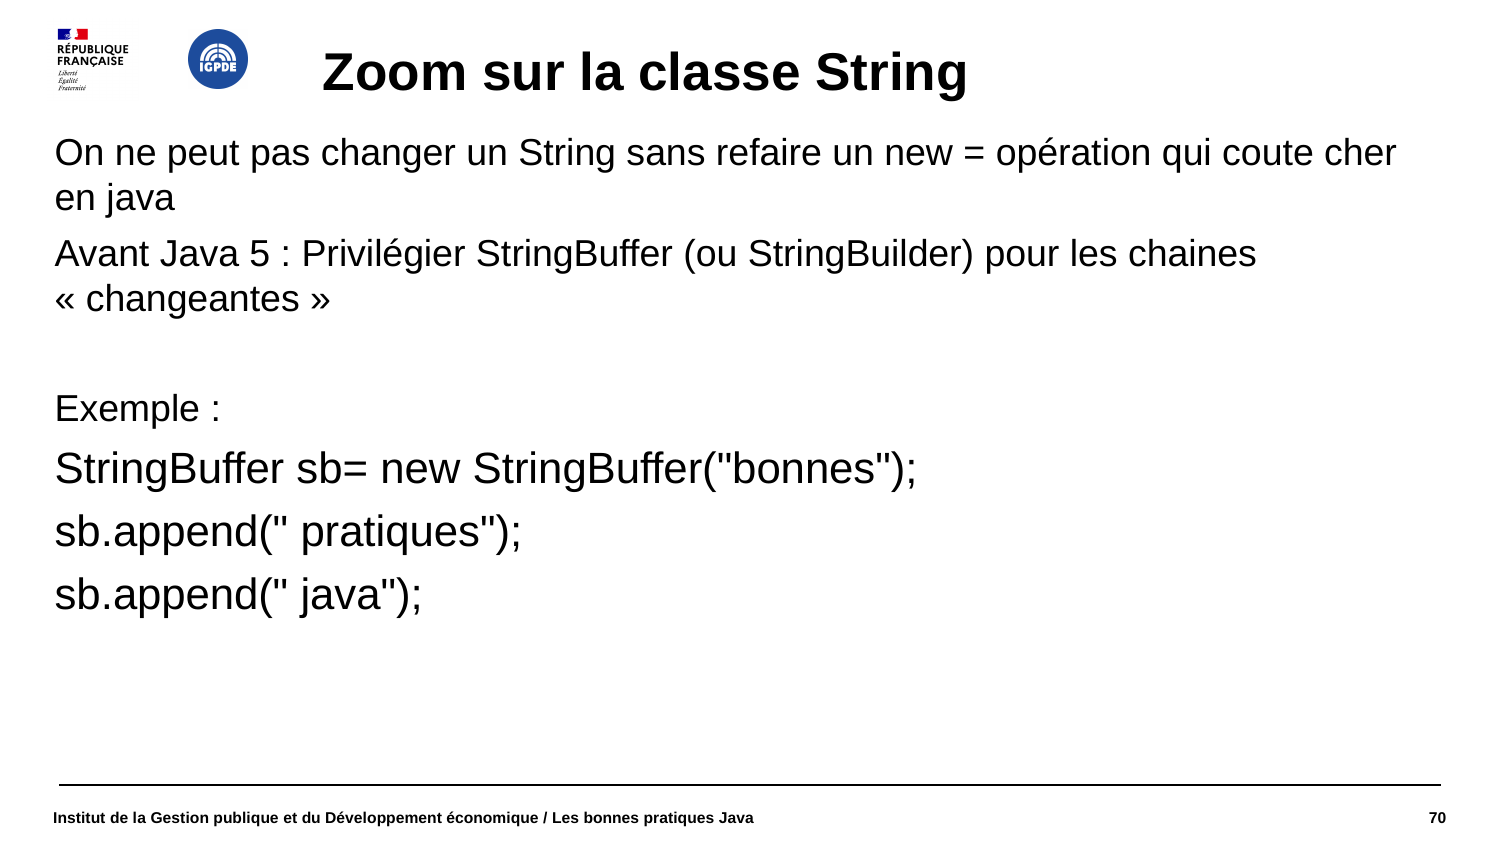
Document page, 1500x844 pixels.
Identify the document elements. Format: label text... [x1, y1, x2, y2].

title Zoom sur la classe String [322, 44, 1282, 116]
picture [47, 18, 139, 101]
list On ne peut pas changer un String sans refaire un new = opération qui coute cher en java Avant Java 5 : Privilégier StringBuffer (ou StringBuilder) pour les chaines « changeantes » Exemple : StringBuffer sb= new StringBuffer("bonnes"); sb.append(" pratiques"); sb.append(" java"); [54, 128, 1412, 716]
slide_number 70 [1224, 787, 1447, 844]
picture [188, 29, 248, 89]
footer Institut de la Gestion publique et du Développement économique / Les bonnes pratiques Java [53, 787, 780, 844]
